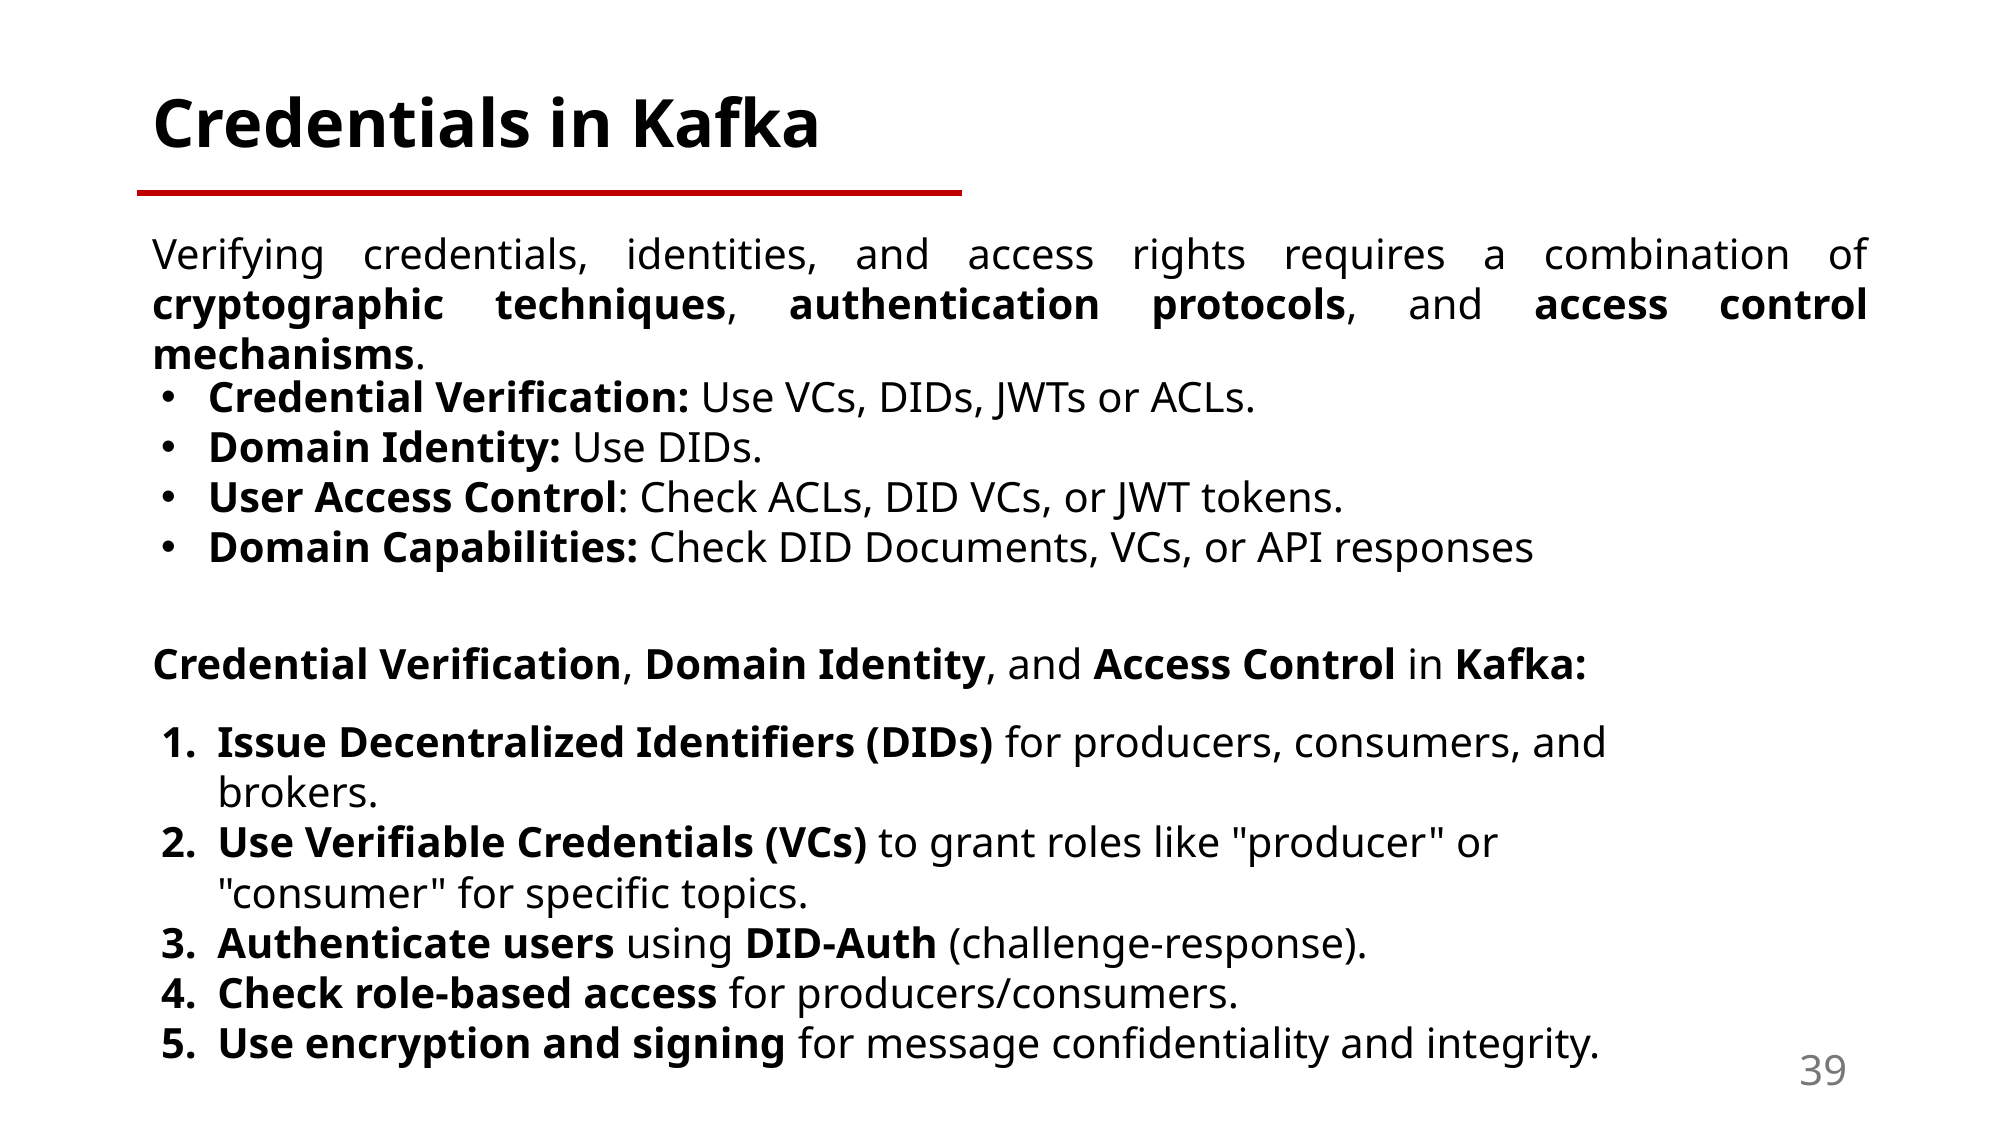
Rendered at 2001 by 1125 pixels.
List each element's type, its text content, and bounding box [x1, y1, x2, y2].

text_box Credential Verification, Domain Identity, and Access Control in Kafka: [137, 630, 1744, 696]
text_box Credential Verification: Use VCs, DIDs, JWTs or ACLs. Domain Identity: Use DIDs. User Access Control: Check ACLs, DID VCs, or JWT tokens. Domain Capabilities: Check DID Documents, VCs, or API responses [146, 385, 1604, 579]
title Credentials in Kafka [137, 59, 1863, 193]
slide_number 39 [1412, 1042, 1863, 1103]
text_box Issue Decentralized Identifiers (DIDs) for producers, consumers, and brokers. Use Verifiable Credentials (VCs) to grant roles like "producer" or "consumer" for specific topics. Authenticate users using DID-Auth (challenge-response). Check role-based access for producers/consumers. Use encryption and signing for message confidentiality and integrity. [146, 708, 1752, 1074]
text_box Verifying credentials, identities, and access rights requires a combination of cryptographic techniques, authentication protocols, and access control mechanisms. [137, 220, 1884, 385]
